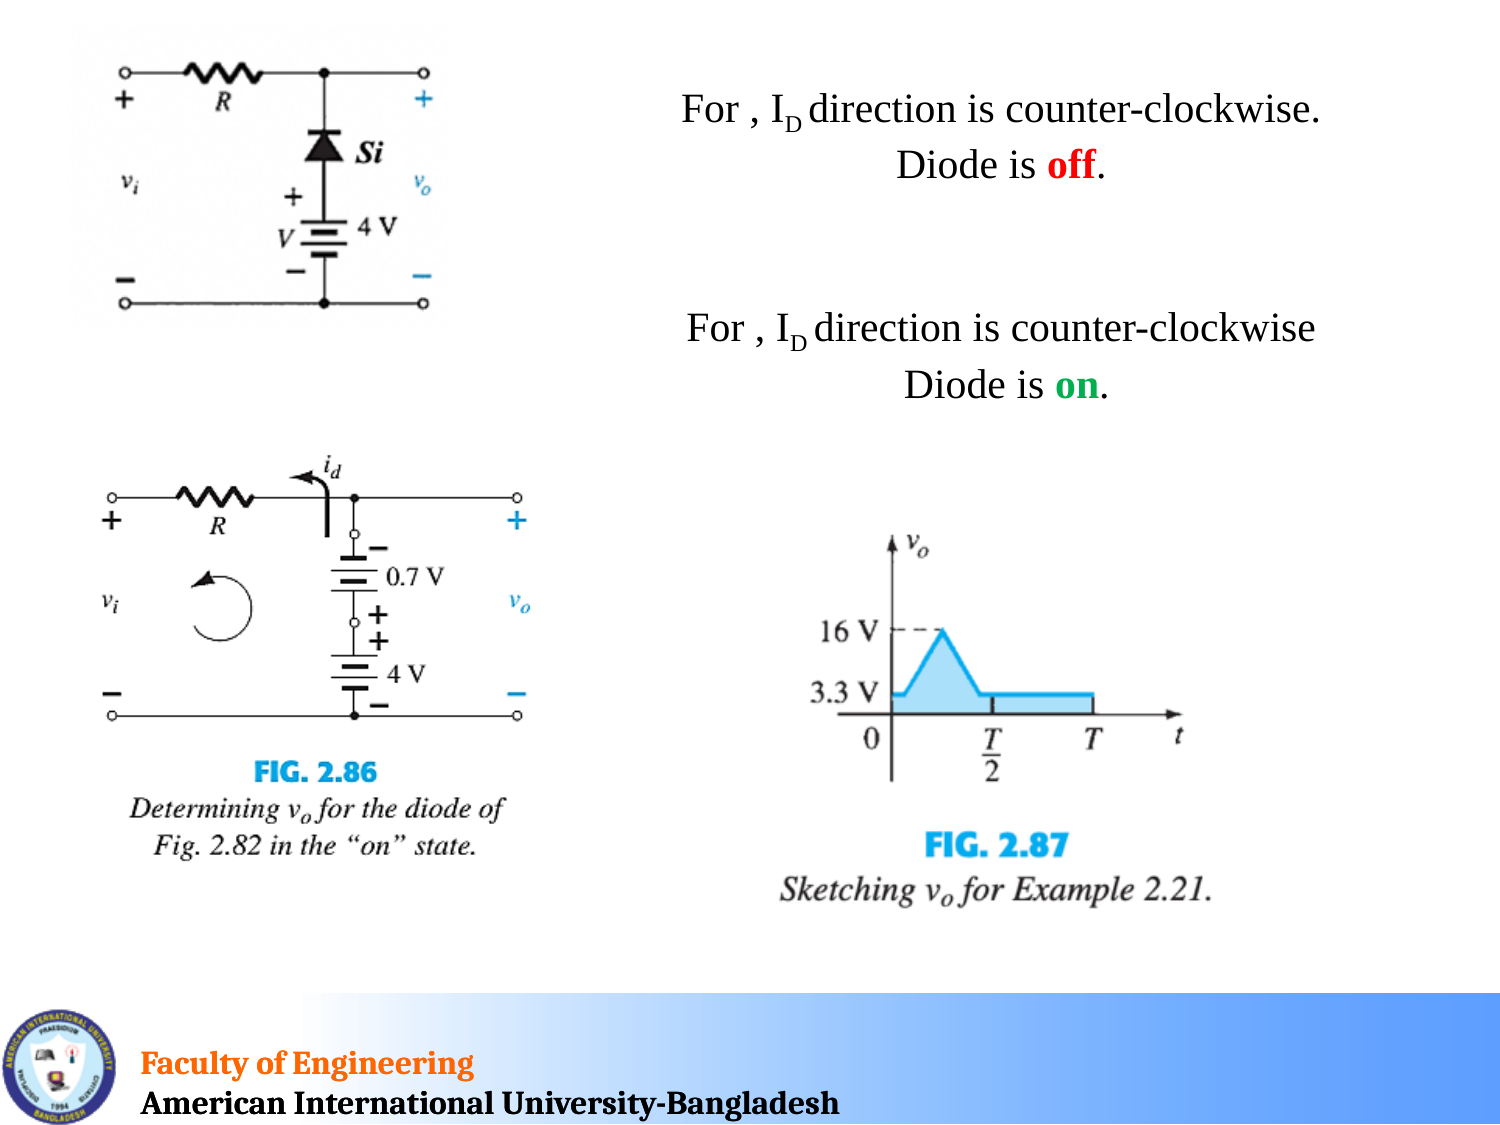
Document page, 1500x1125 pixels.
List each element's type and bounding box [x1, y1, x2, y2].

picture [67, 20, 499, 354]
picture [755, 498, 1266, 932]
picture [89, 439, 541, 873]
picture [0, 1007, 119, 1125]
